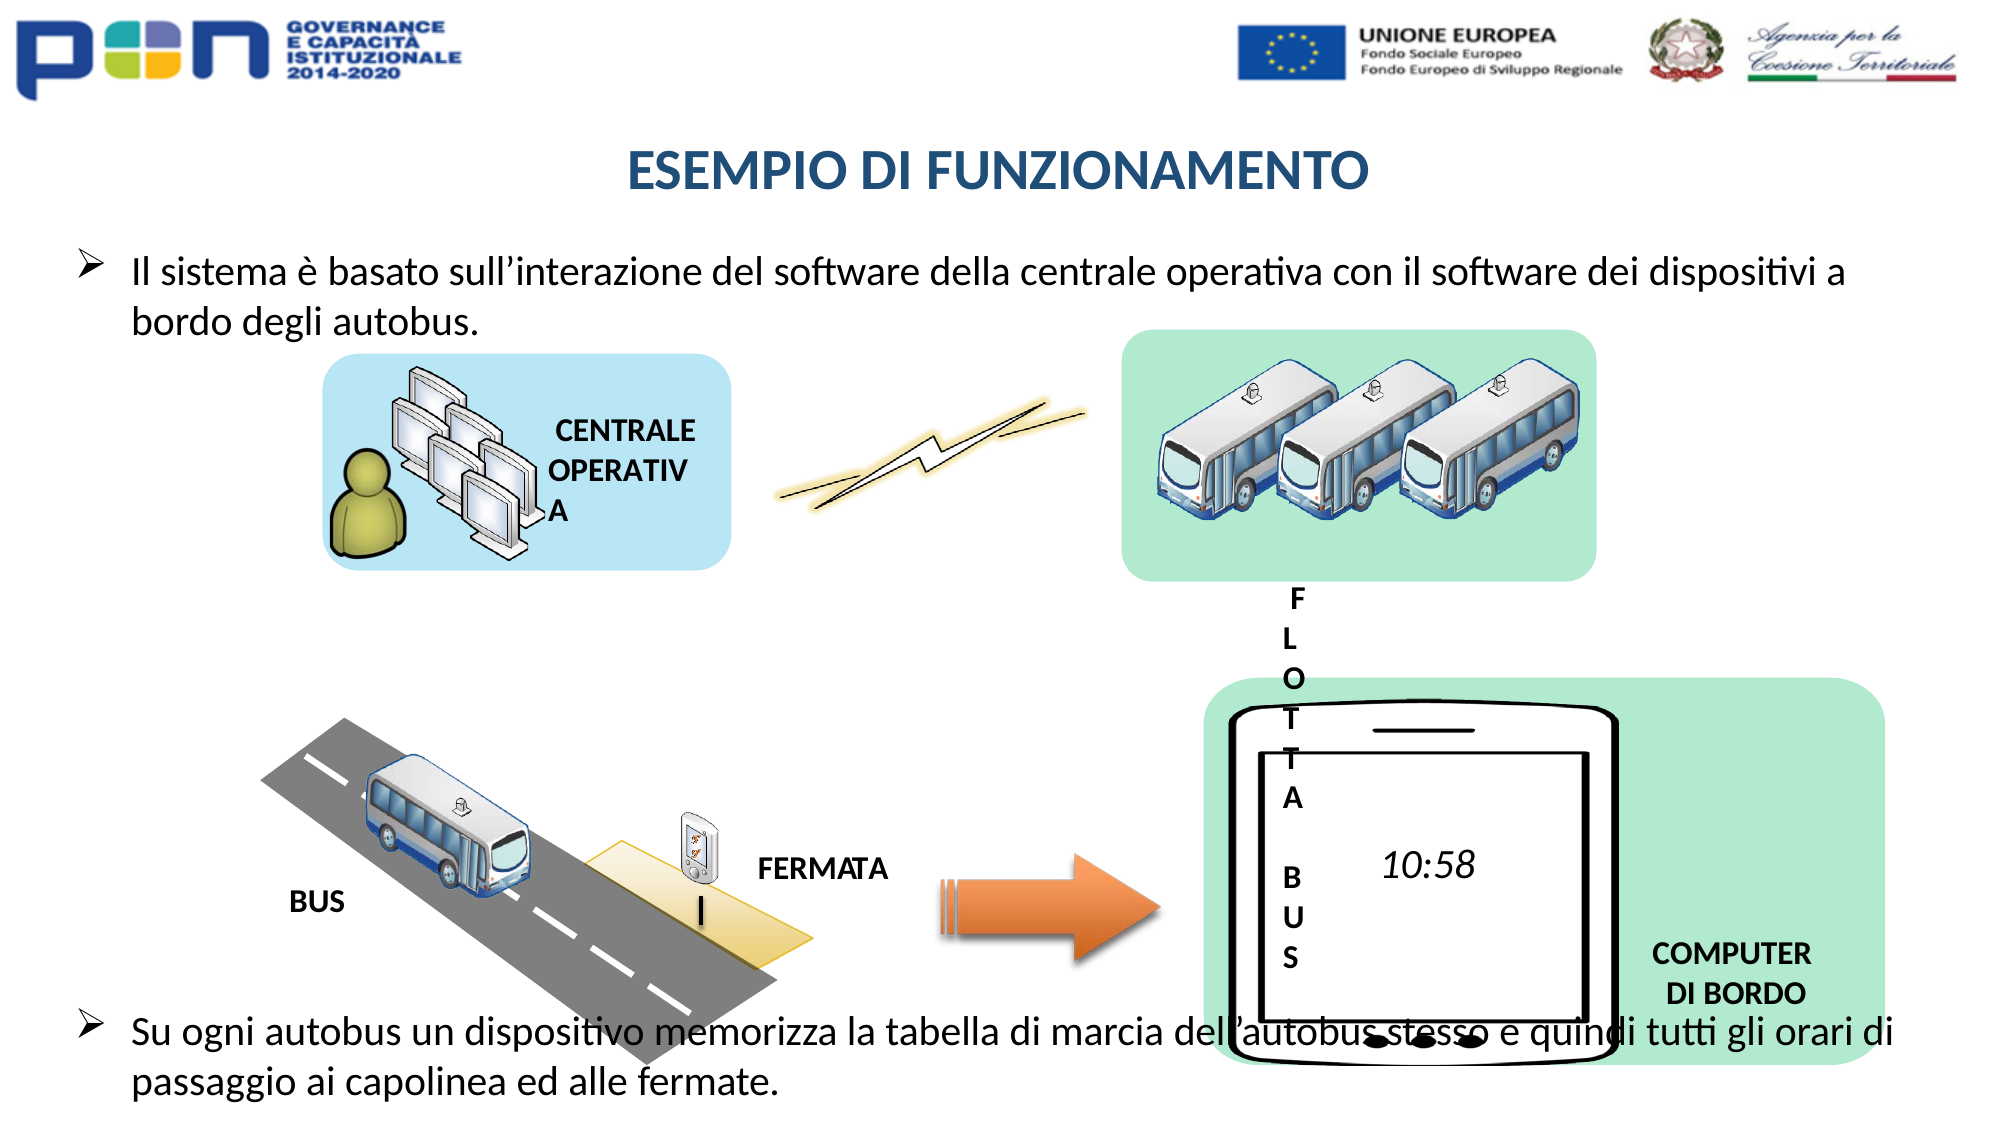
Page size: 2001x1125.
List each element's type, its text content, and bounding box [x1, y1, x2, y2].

text_box 10:58 [1377, 834, 1486, 887]
text_box [930, 848, 1172, 978]
text_box [452, 797, 472, 817]
text_box Il sistema è basato sull’interazione del software della centrale operativa con il software dei dispositivi a bordo degli autobus. CENTRALE OPERATIVA FLOTTA BUS Su ogni autobus un dispositivo memorizza la tabella di marcia dell’autobus stesso e quindi tutti gli orari di passaggio ai capolinea ed alle fermate. Orario di passaggio [72, 241, 1910, 1125]
picture [0, 9, 1967, 107]
text_box ESEMPIO DI FUNZIONAMENTO [30, 107, 1967, 228]
text_box COMPUTER DI BORDO [1650, 929, 1828, 1012]
